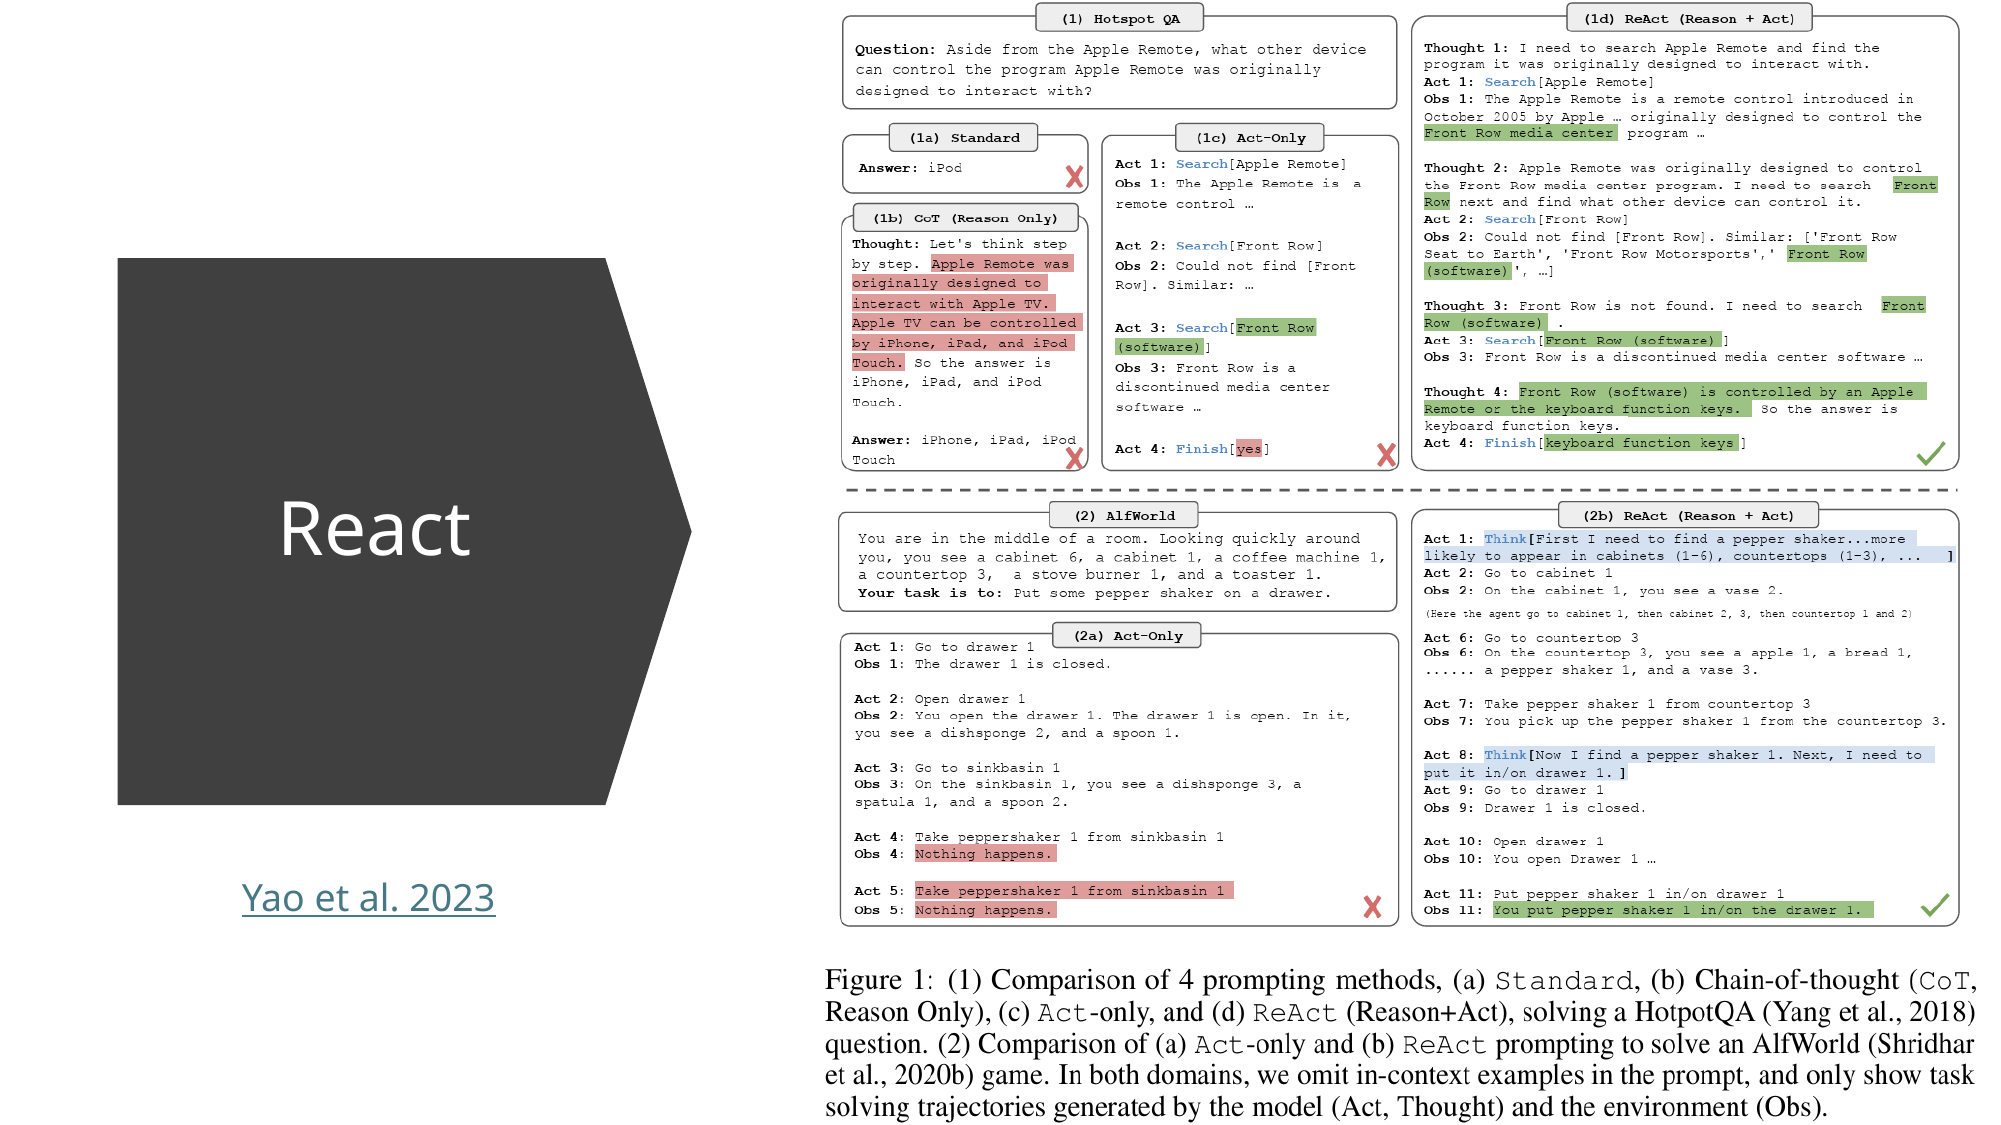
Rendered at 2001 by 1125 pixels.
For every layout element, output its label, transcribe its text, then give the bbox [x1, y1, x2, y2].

text_box Yao et al. 2023 [227, 866, 617, 933]
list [812, 0, 2000, 1125]
title React [168, 322, 601, 741]
text_box [116, 256, 694, 807]
